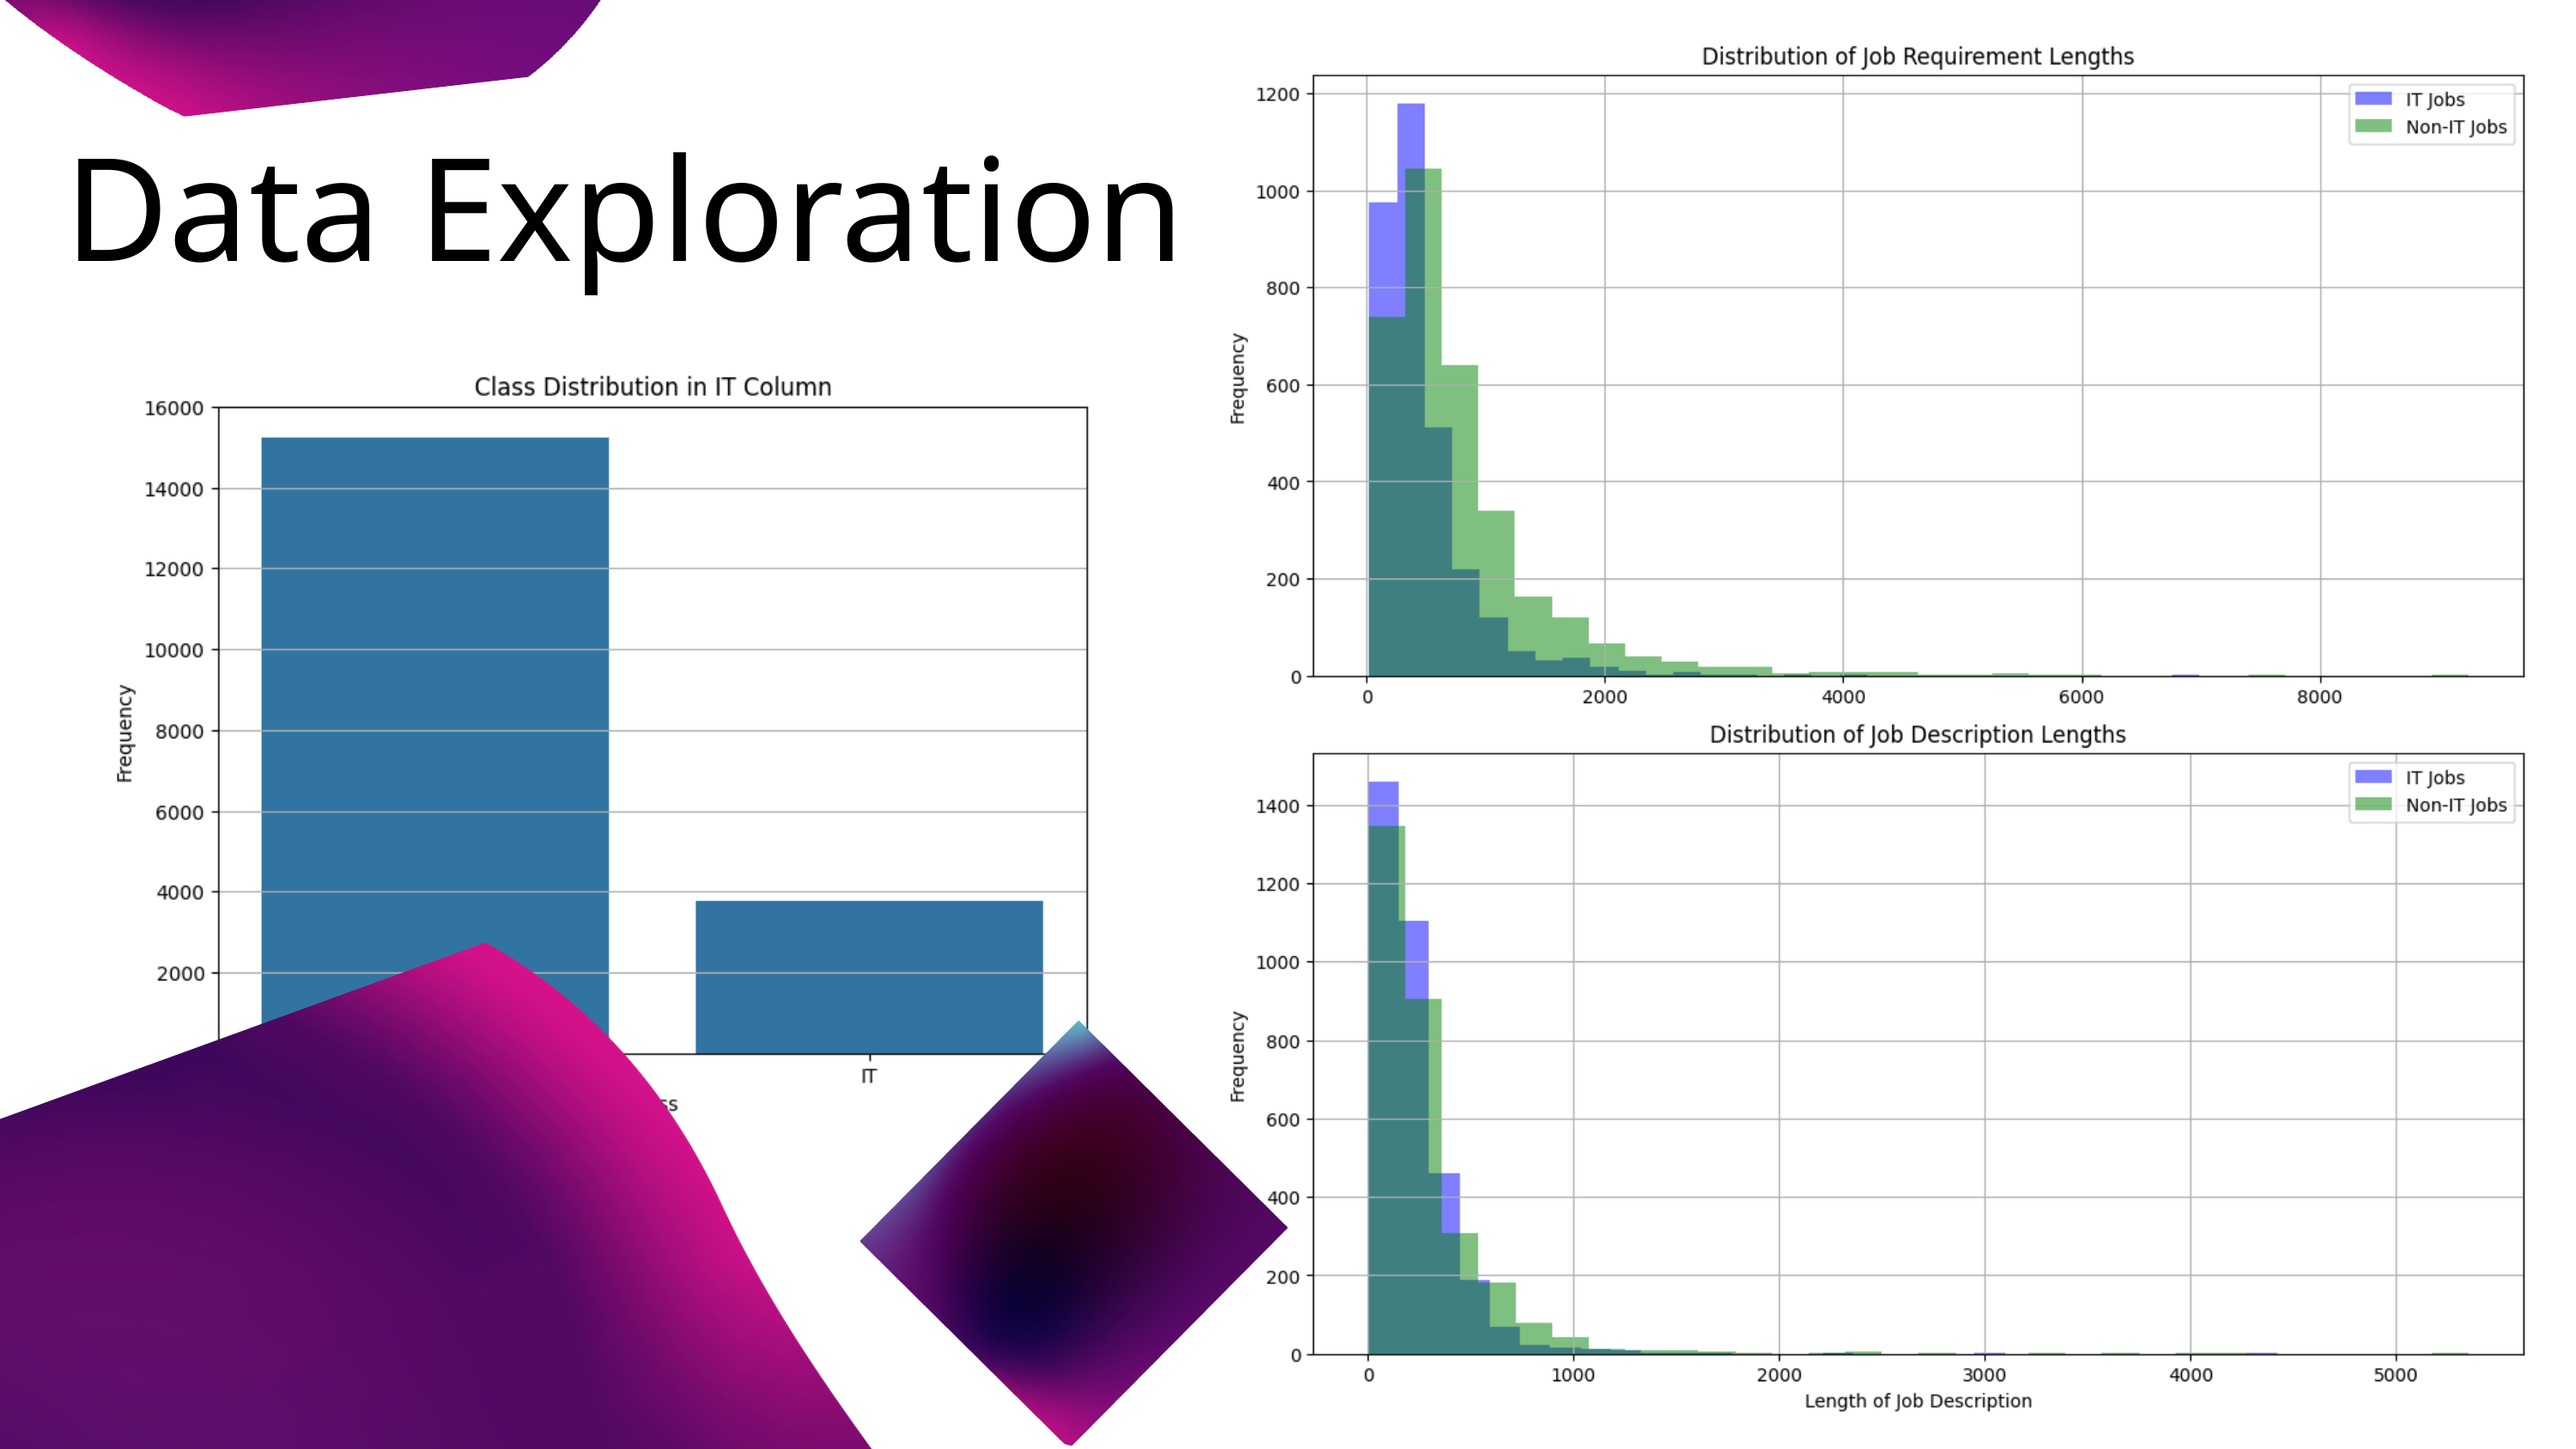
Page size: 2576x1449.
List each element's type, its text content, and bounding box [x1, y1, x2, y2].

text_box [1217, 33, 2537, 712]
text_box [860, 1020, 1288, 1449]
text_box Data Exploration [64, 121, 1507, 290]
text_box [0, 864, 914, 1449]
text_box [1217, 712, 2537, 1424]
text_box [102, 362, 1101, 1128]
text_box [0, 0, 662, 138]
